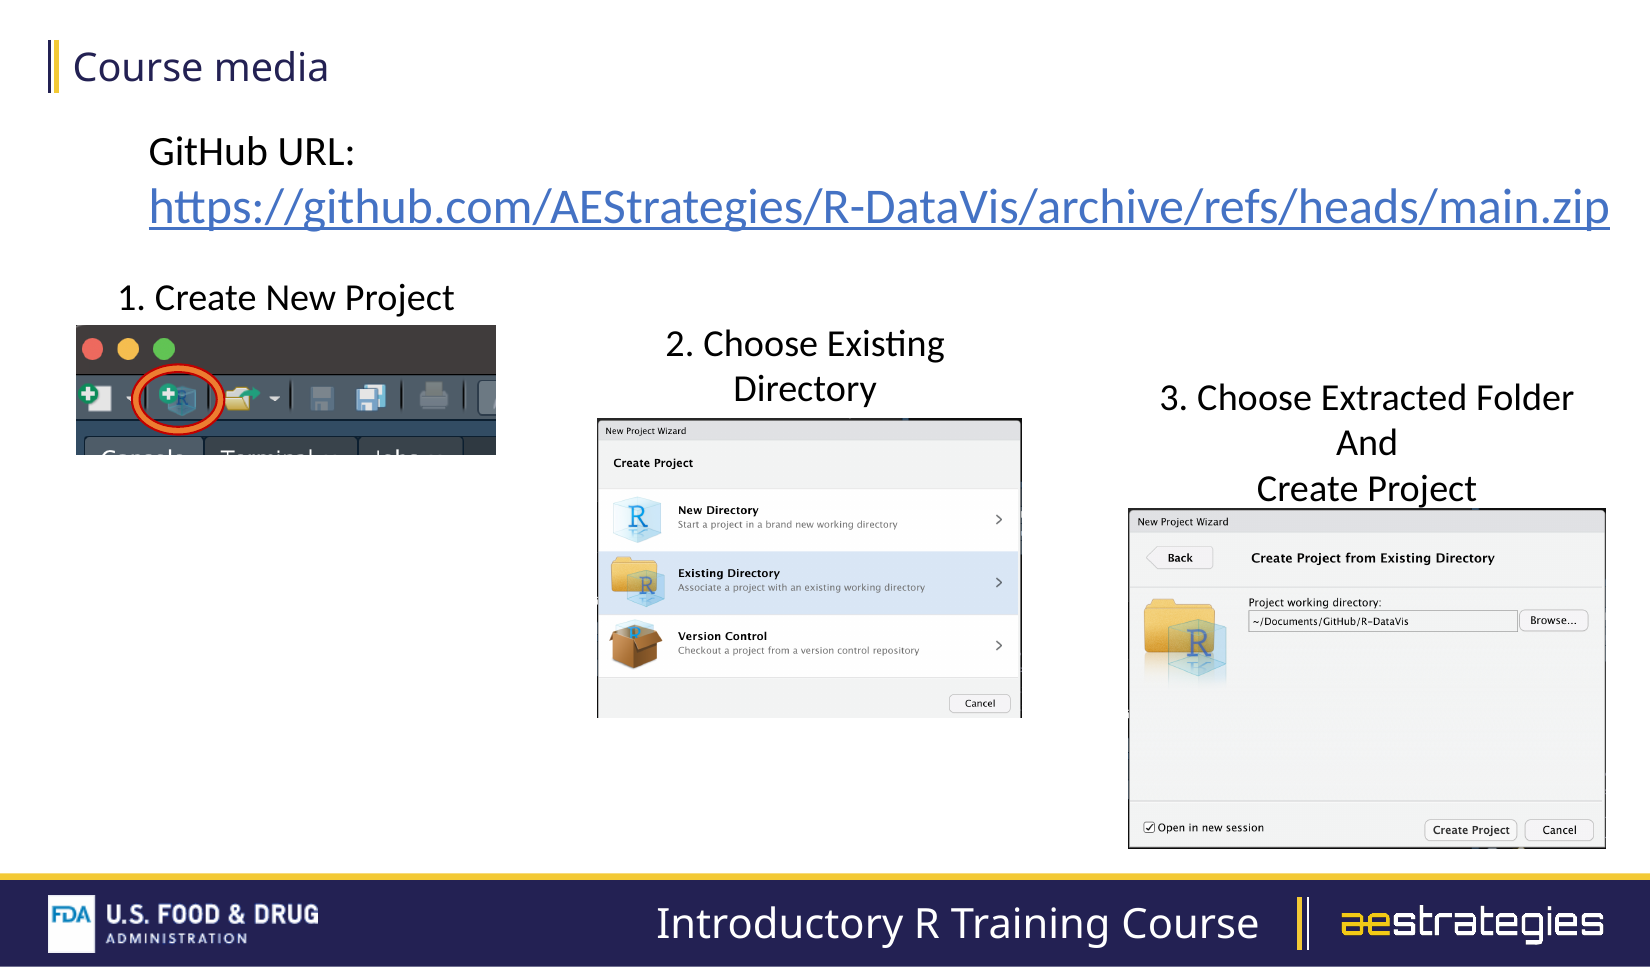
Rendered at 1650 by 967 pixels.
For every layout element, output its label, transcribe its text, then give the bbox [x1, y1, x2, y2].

text_box GitHub URL: https://github.com/AEStrategies/R-DataVis/archive/refs/heads/main.zip [133, 115, 1632, 321]
picture [48, 895, 318, 953]
picture [76, 325, 496, 455]
text_box 3. Choose Extracted Folder And Create Project [1137, 364, 1597, 508]
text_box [49, 39, 57, 93]
picture [597, 418, 1022, 719]
text_box 1. Create New Project [76, 264, 496, 325]
picture [1331, 895, 1612, 953]
text_box Course media [57, 34, 345, 97]
text_box 2. Choose Existing Directory [583, 310, 1027, 417]
picture [1128, 508, 1606, 849]
